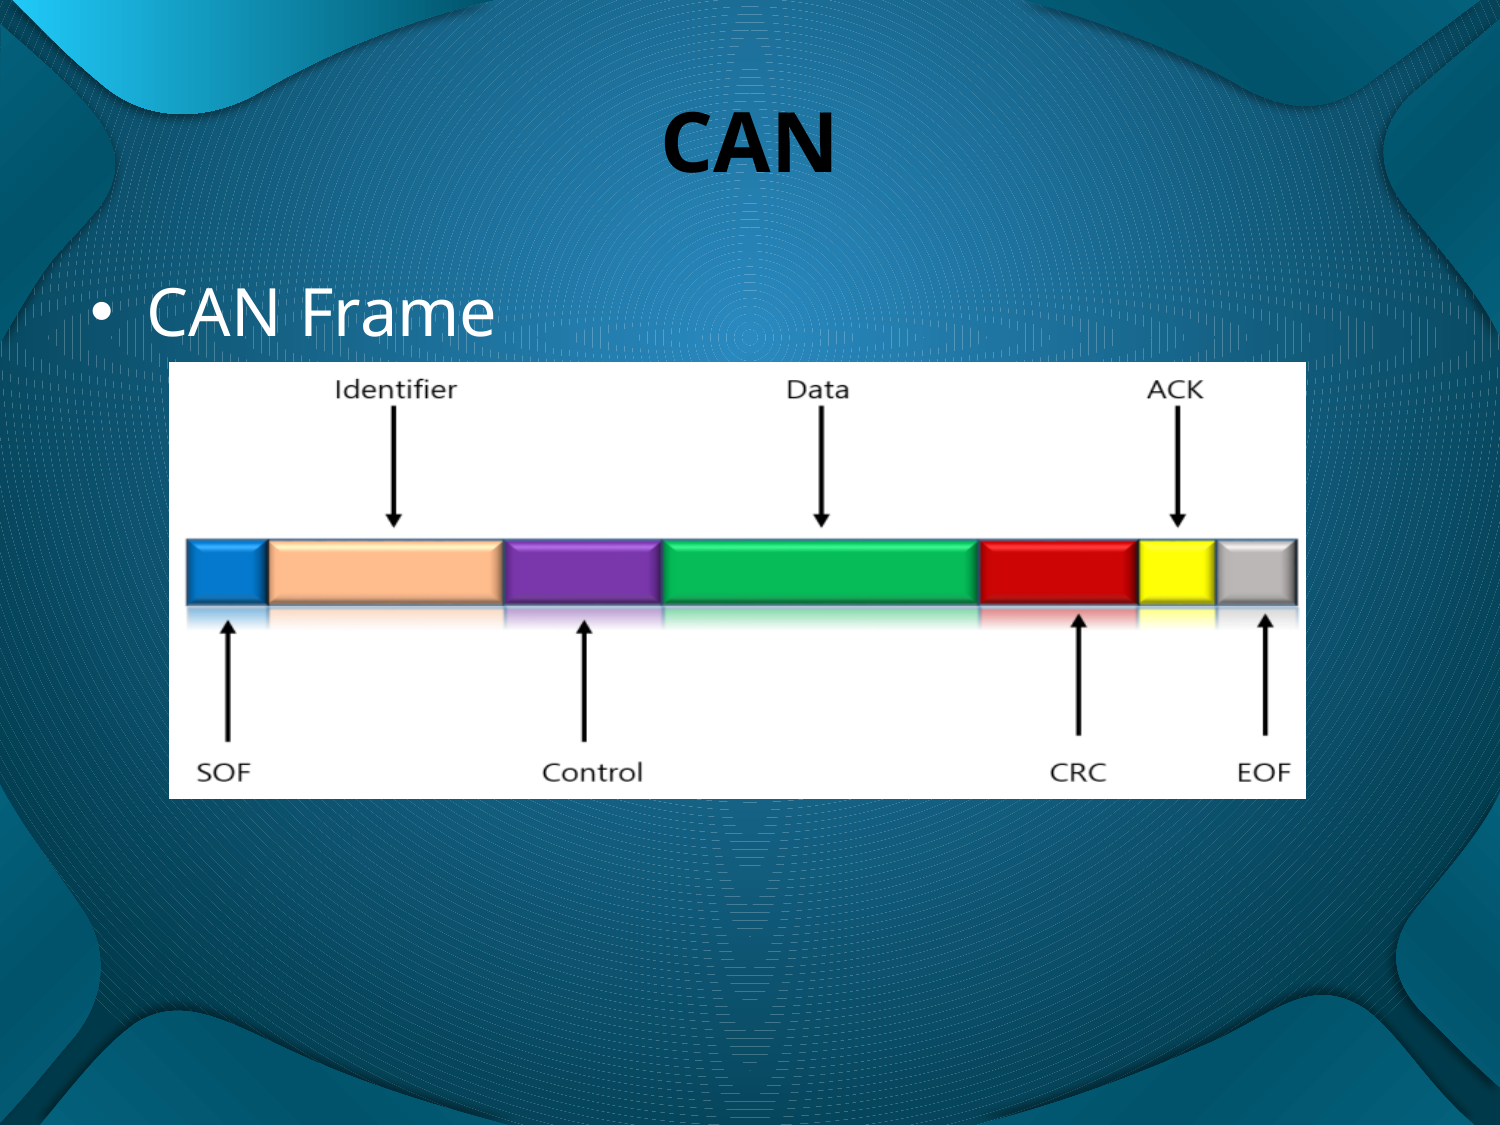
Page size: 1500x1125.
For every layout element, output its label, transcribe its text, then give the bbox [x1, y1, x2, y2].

text_box [91, 383, 1389, 1010]
list CAN Frame [75, 262, 1425, 1005]
title CAN [75, 45, 1425, 233]
picture [169, 362, 1306, 799]
